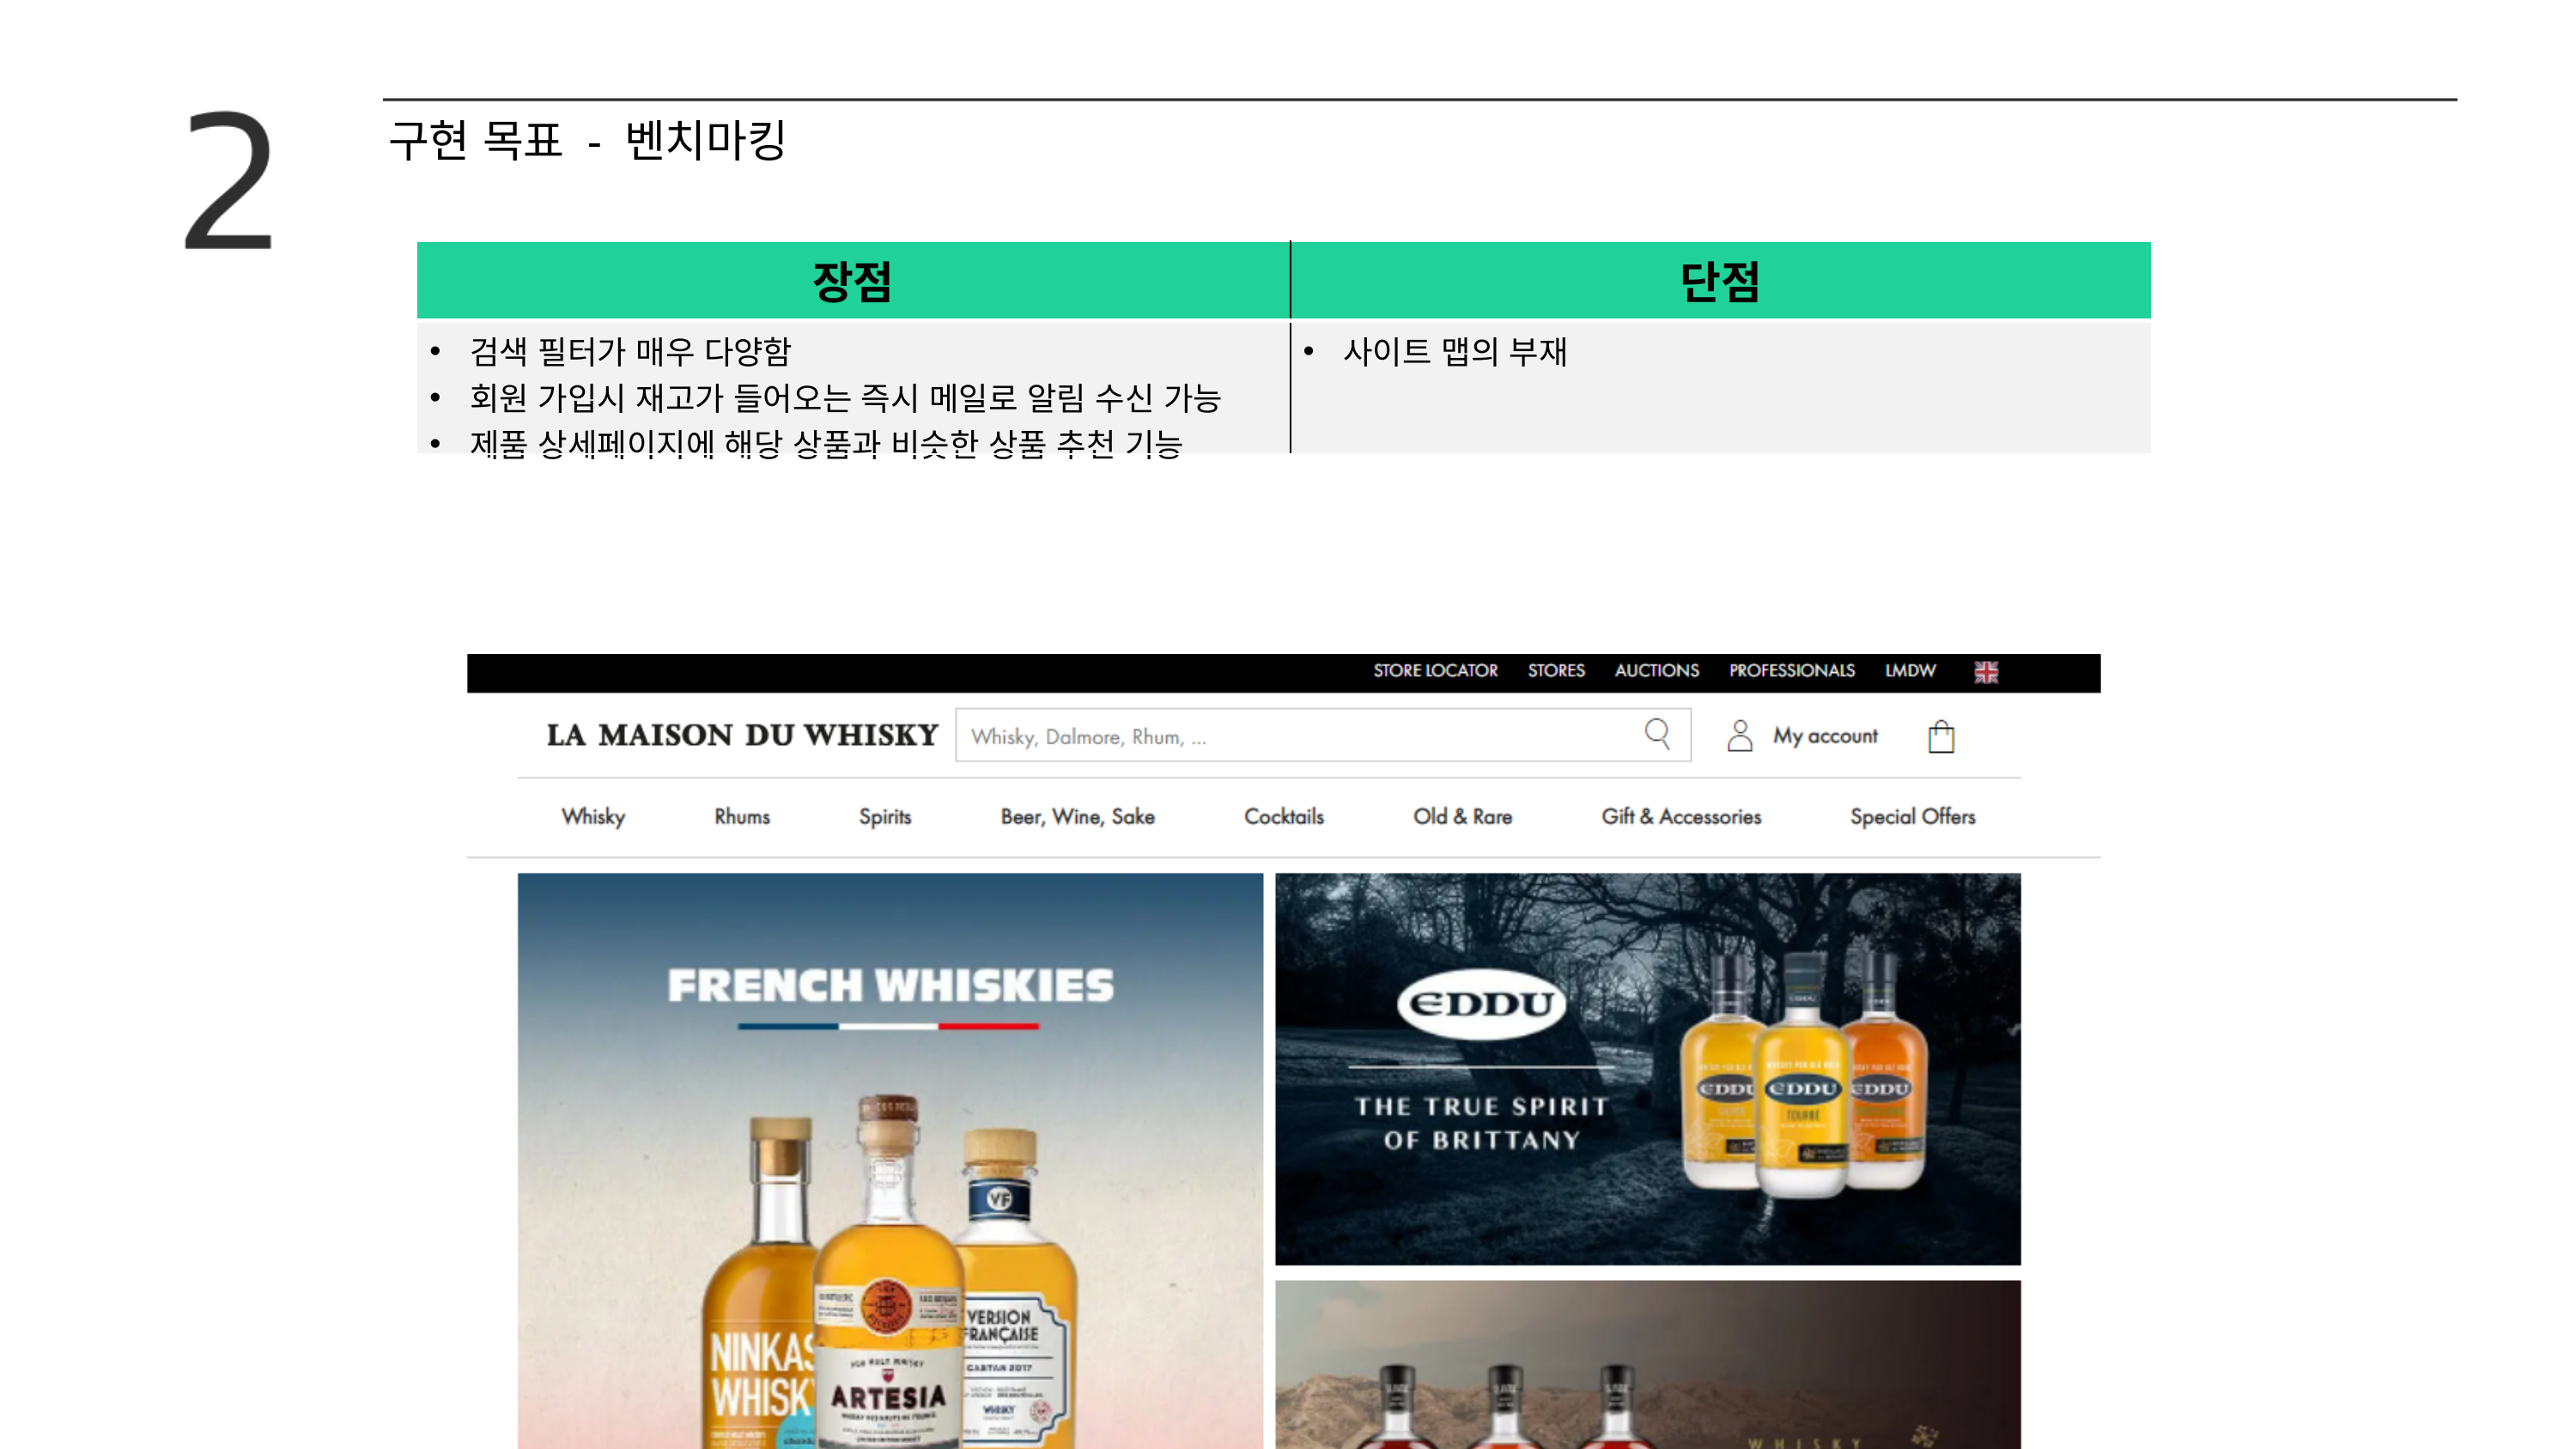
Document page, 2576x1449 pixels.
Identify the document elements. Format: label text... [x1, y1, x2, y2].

table_header 단점 [1291, 242, 2151, 318]
table_cell 주문 페이지 추가 [378, 106, 1771, 173]
table_cell 검색 필터가 매우 다양함 회원 가입시 재고가 들어오는 즉시 메일로 알림 수신 가능 제품 상세페이지에 해당 상품과 비슷한 상품 추천 기능 [417, 323, 1290, 453]
table_cell 사이트 맵의 부재 [1291, 323, 2151, 453]
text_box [383, 94, 2458, 106]
text_box 구현 목표 - 벤치마킹 [381, 115, 1771, 173]
picture [144, 0, 378, 442]
table_header 장점 [417, 242, 1290, 318]
picture [466, 654, 2101, 1449]
